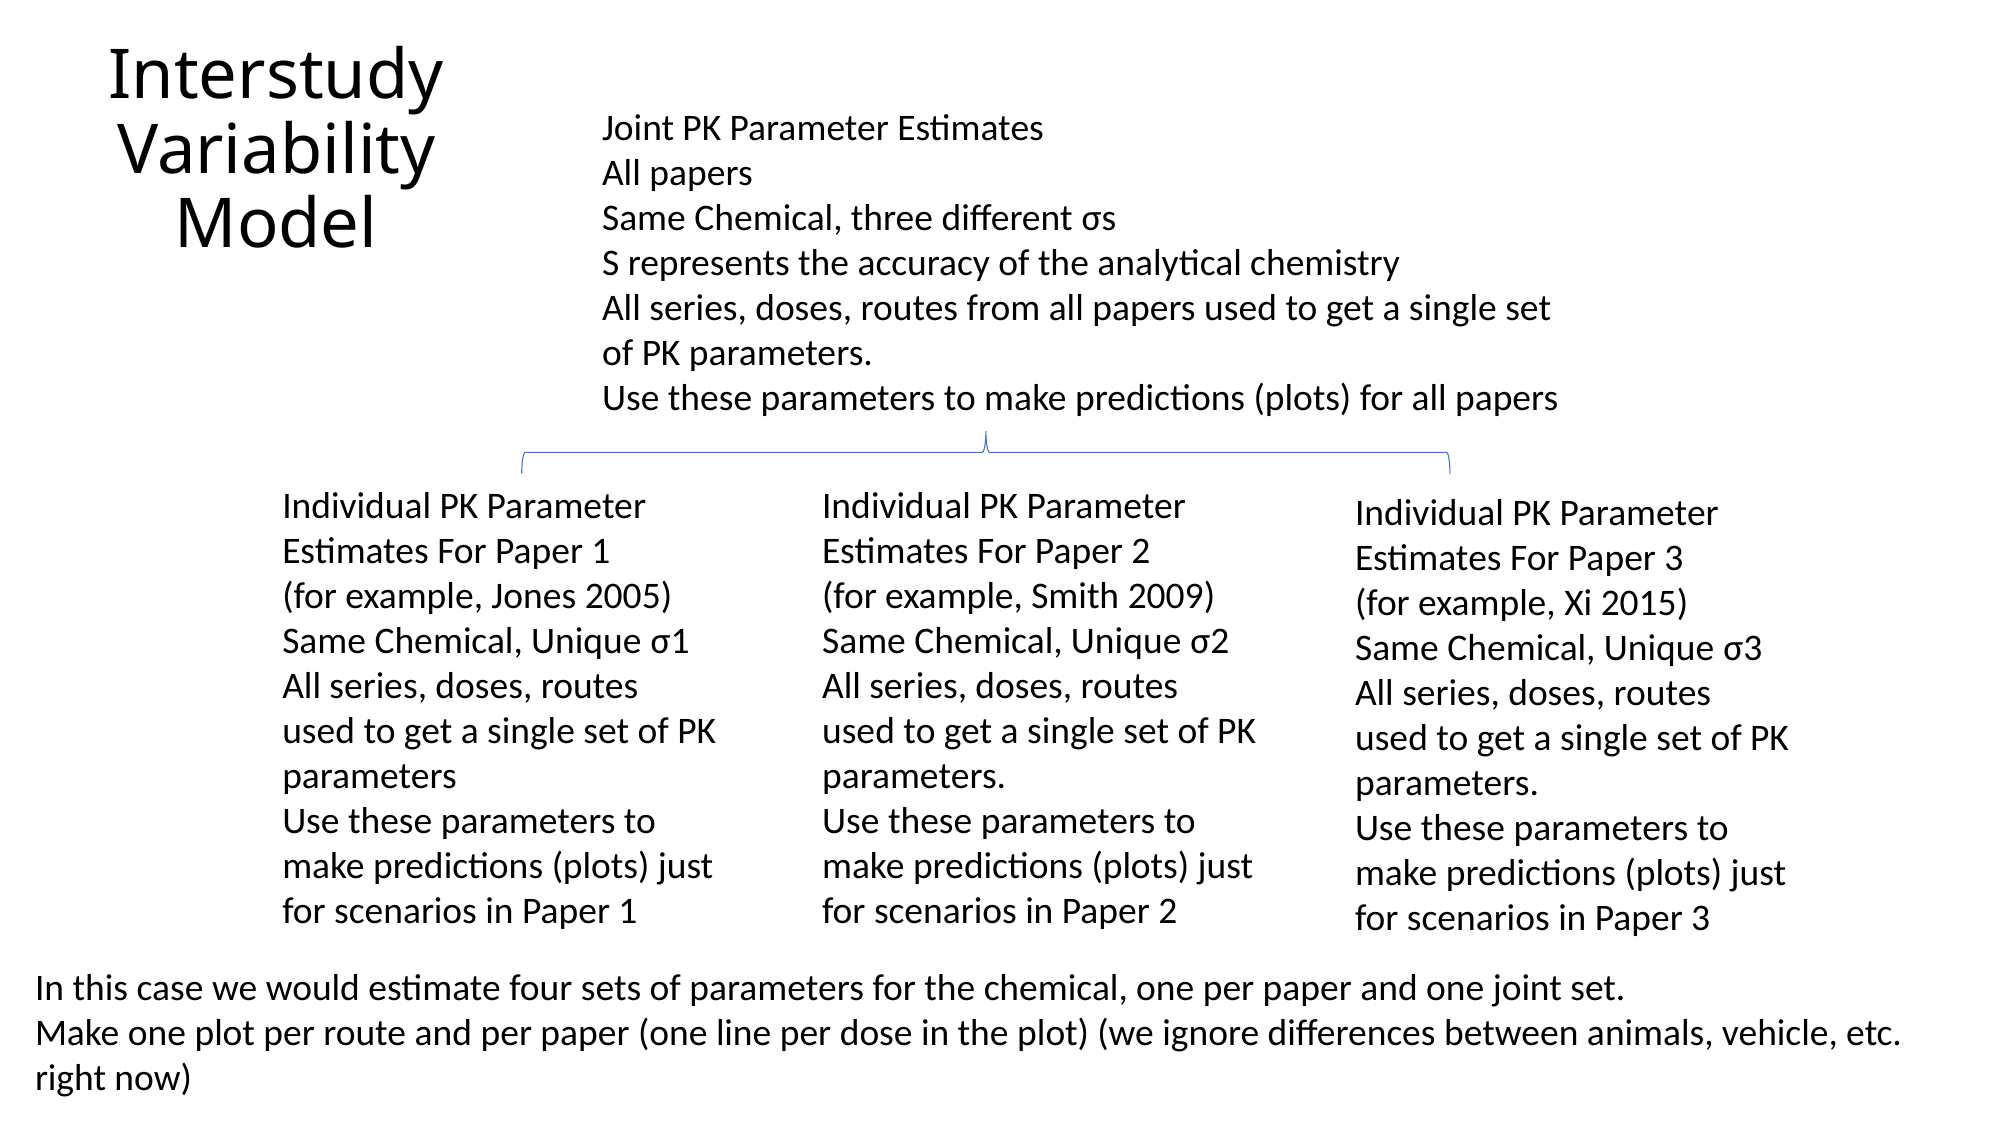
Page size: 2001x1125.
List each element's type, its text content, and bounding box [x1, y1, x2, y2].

text_box In this case we would estimate four sets of parameters for the chemical, one per paper and one joint set. Make one plot per route and per paper (one line per dose in the plot) (we ignore differences between animals, vehicle, etc. right now) [20, 955, 1936, 1106]
text_box Individual PK Parameter Estimates For Paper 1 (for example, Jones 2005) Same Chemical, Unique σ1 All series, doses, routes used to get a single set of PK parameters Use these parameters to make predictions (plots) just for scenarios in Paper 1 [267, 473, 735, 955]
text_box Interstudy Variability Model [51, 30, 502, 270]
text_box Individual PK Parameter Estimates For Paper 2 (for example, Smith 2009) Same Chemical, Unique σ2 All series, doses, routes used to get a single set of PK parameters. Use these parameters to make predictions (plots) just for scenarios in Paper 2 [807, 473, 1275, 955]
text_box [521, 451, 587, 473]
text_box Individual PK Parameter Estimates For Paper 3 (for example, Xi 2015) Same Chemical, Unique σ3 All series, doses, routes used to get a single set of PK parameters. Use these parameters to make predictions (plots) just for scenarios in Paper 3 [1340, 480, 1808, 955]
text_box Joint PK Parameter Estimates All papers Same Chemical, three different σs S represents the accuracy of the analytical chemistry All series, doses, routes from all papers used to get a single set of PK parameters. Use these parameters to make predictions (plots) for all papers [587, 95, 1589, 516]
